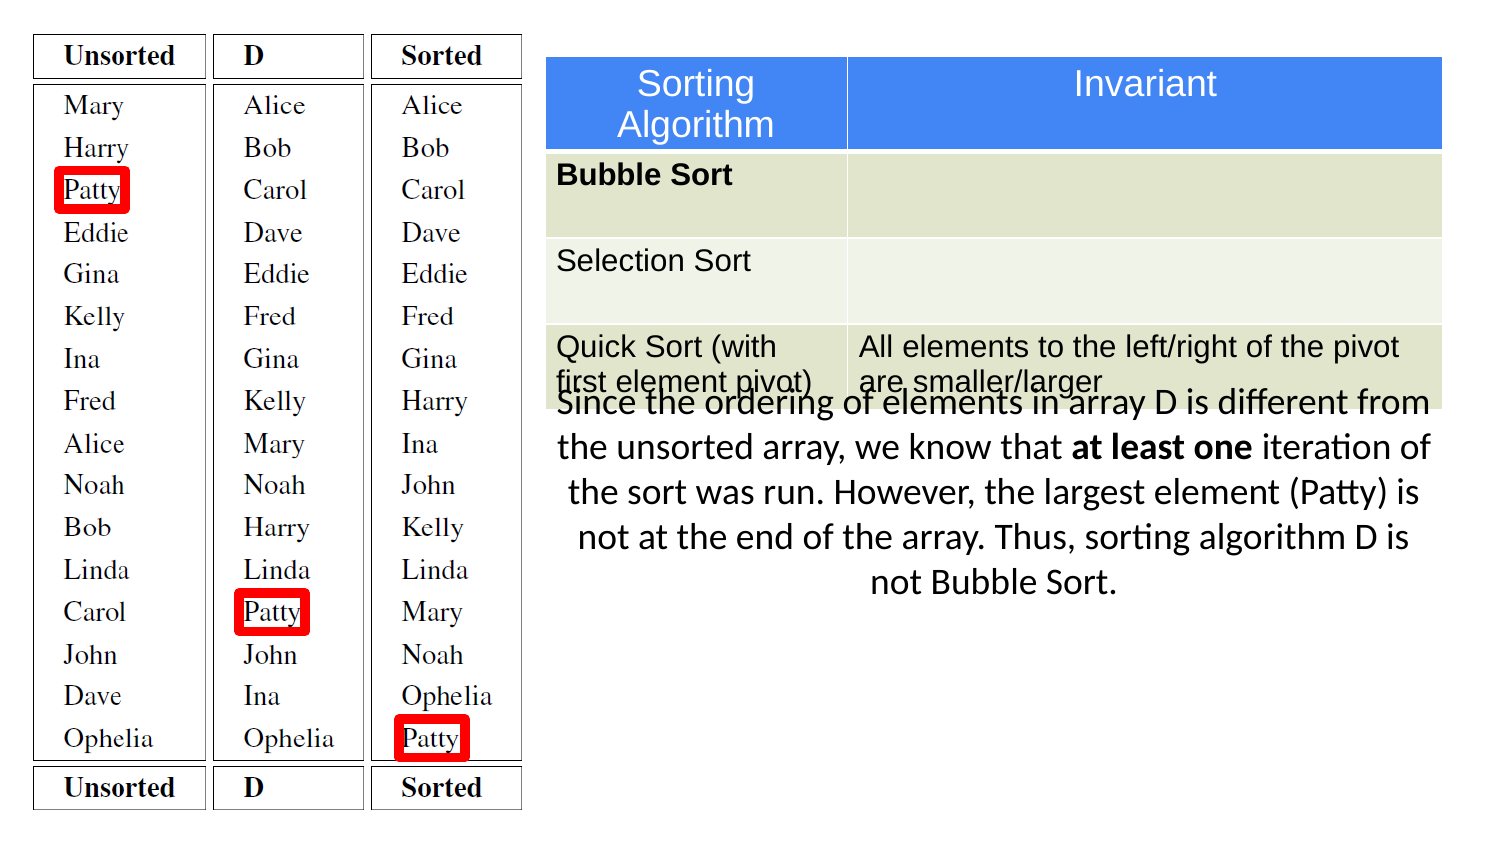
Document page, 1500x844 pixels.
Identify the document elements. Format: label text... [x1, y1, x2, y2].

table_cell All elements to the left/right of the pivot are smaller/larger [848, 325, 1442, 371]
table_cell Selection Sort [546, 239, 847, 323]
table_header Sorting Algorithm [546, 57, 847, 149]
picture [33, 34, 206, 810]
table_cell [848, 239, 1442, 323]
picture [213, 34, 364, 810]
table_cell Quick Sort (with first element pivot) [546, 325, 847, 371]
table_cell Bubble Sort [546, 154, 847, 237]
table_cell [848, 154, 1442, 237]
table_header Invariant [848, 57, 1442, 149]
picture [371, 34, 522, 810]
text_box Since the ordering of elements in array D is different from the unsorted array, we know that at least one iteration of the sort was run. However, the largest element (Patty) is not at the end of the array. Thus, sorting algorithm D is not Bubble Sort. [544, 371, 1444, 608]
